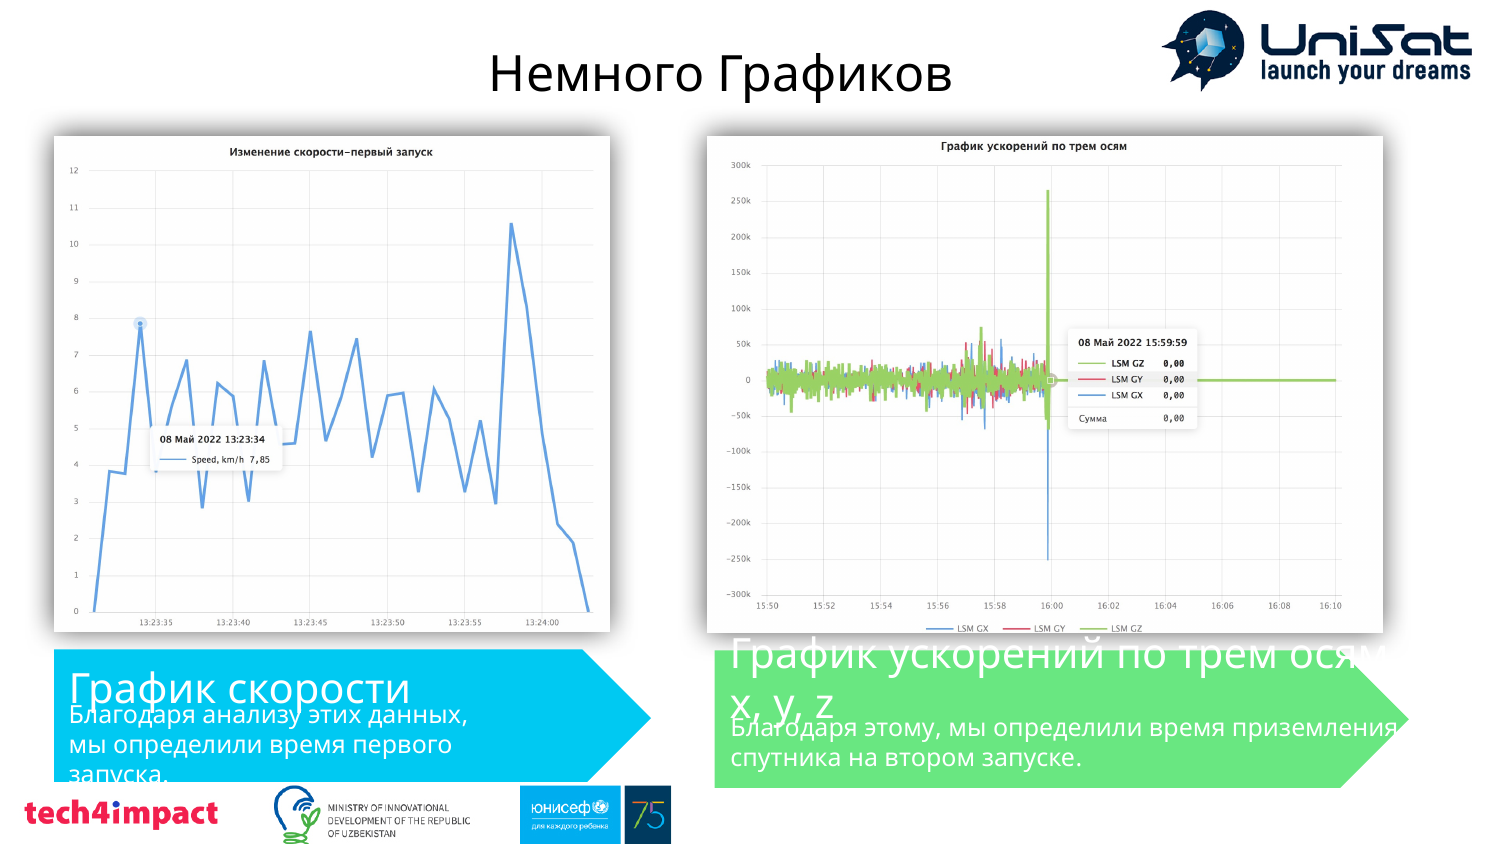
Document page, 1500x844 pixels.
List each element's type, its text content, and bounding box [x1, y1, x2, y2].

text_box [53, 656, 524, 781]
text_box [54, 649, 652, 781]
picture [541, 805, 550, 812]
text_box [714, 646, 1435, 780]
picture [1146, 0, 1500, 93]
picture [593, 800, 608, 813]
picture [707, 135, 1383, 634]
picture [53, 135, 610, 632]
picture [0, 782, 672, 844]
title Немного Графиков [368, 40, 1075, 104]
